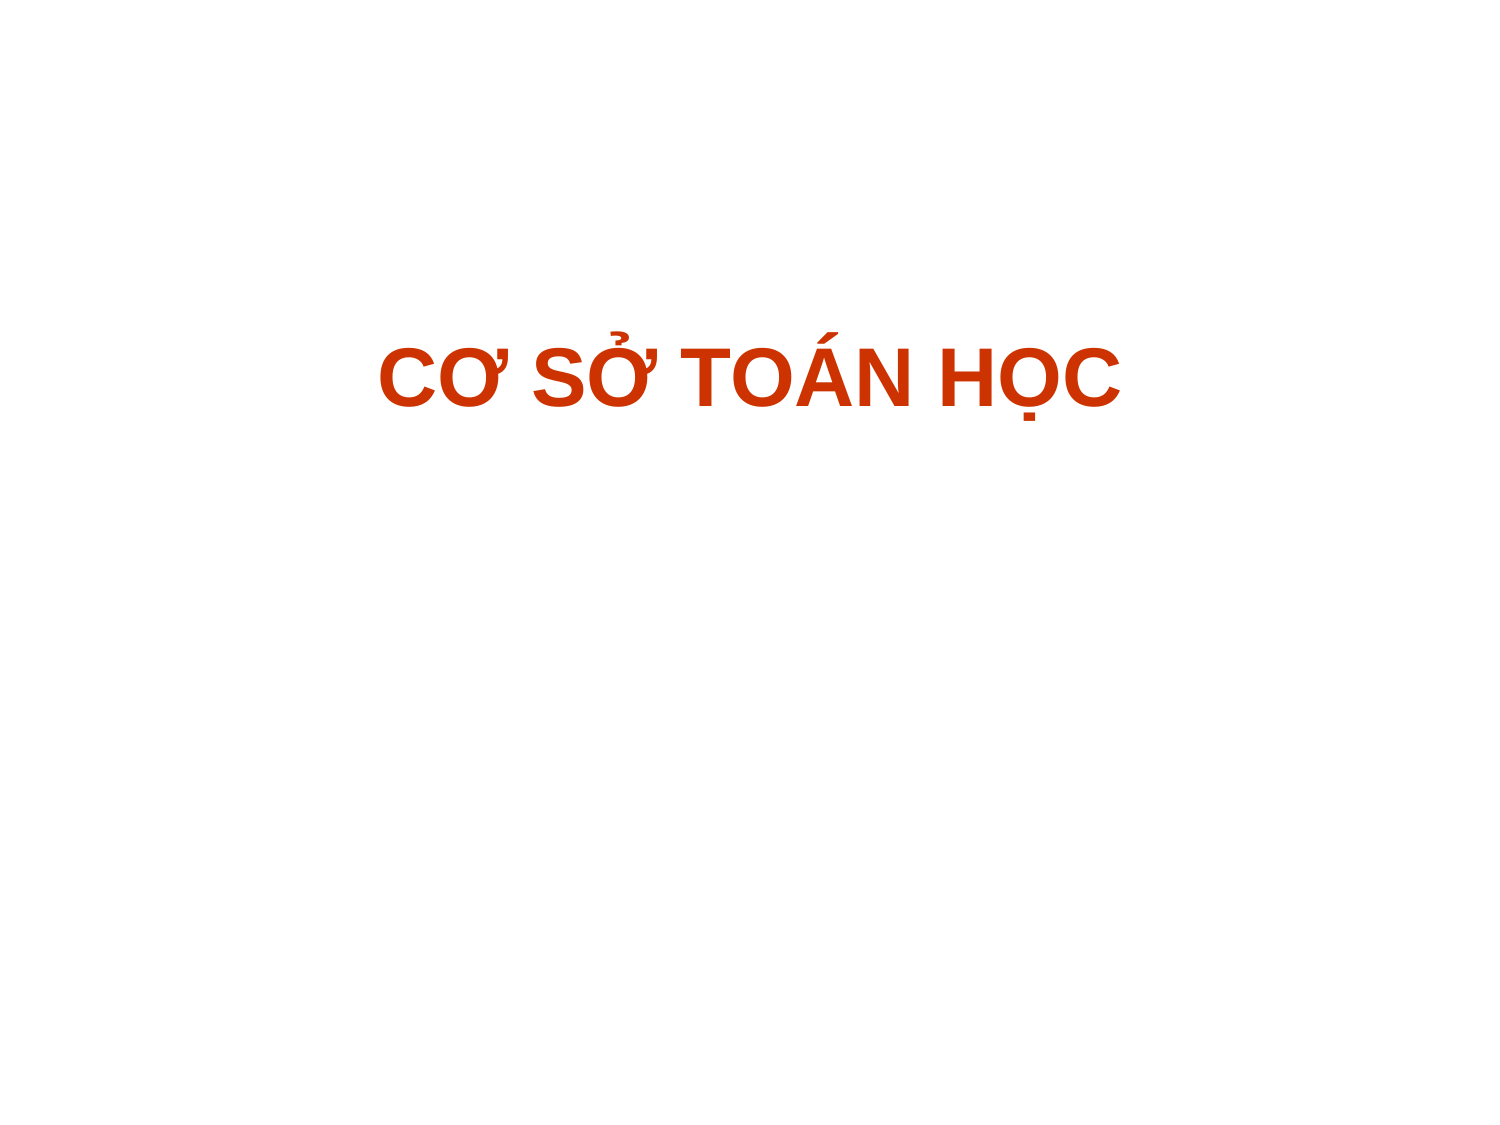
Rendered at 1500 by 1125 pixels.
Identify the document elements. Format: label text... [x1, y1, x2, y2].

title CƠ SỞ TOÁN HỌC [112, 199, 1388, 547]
